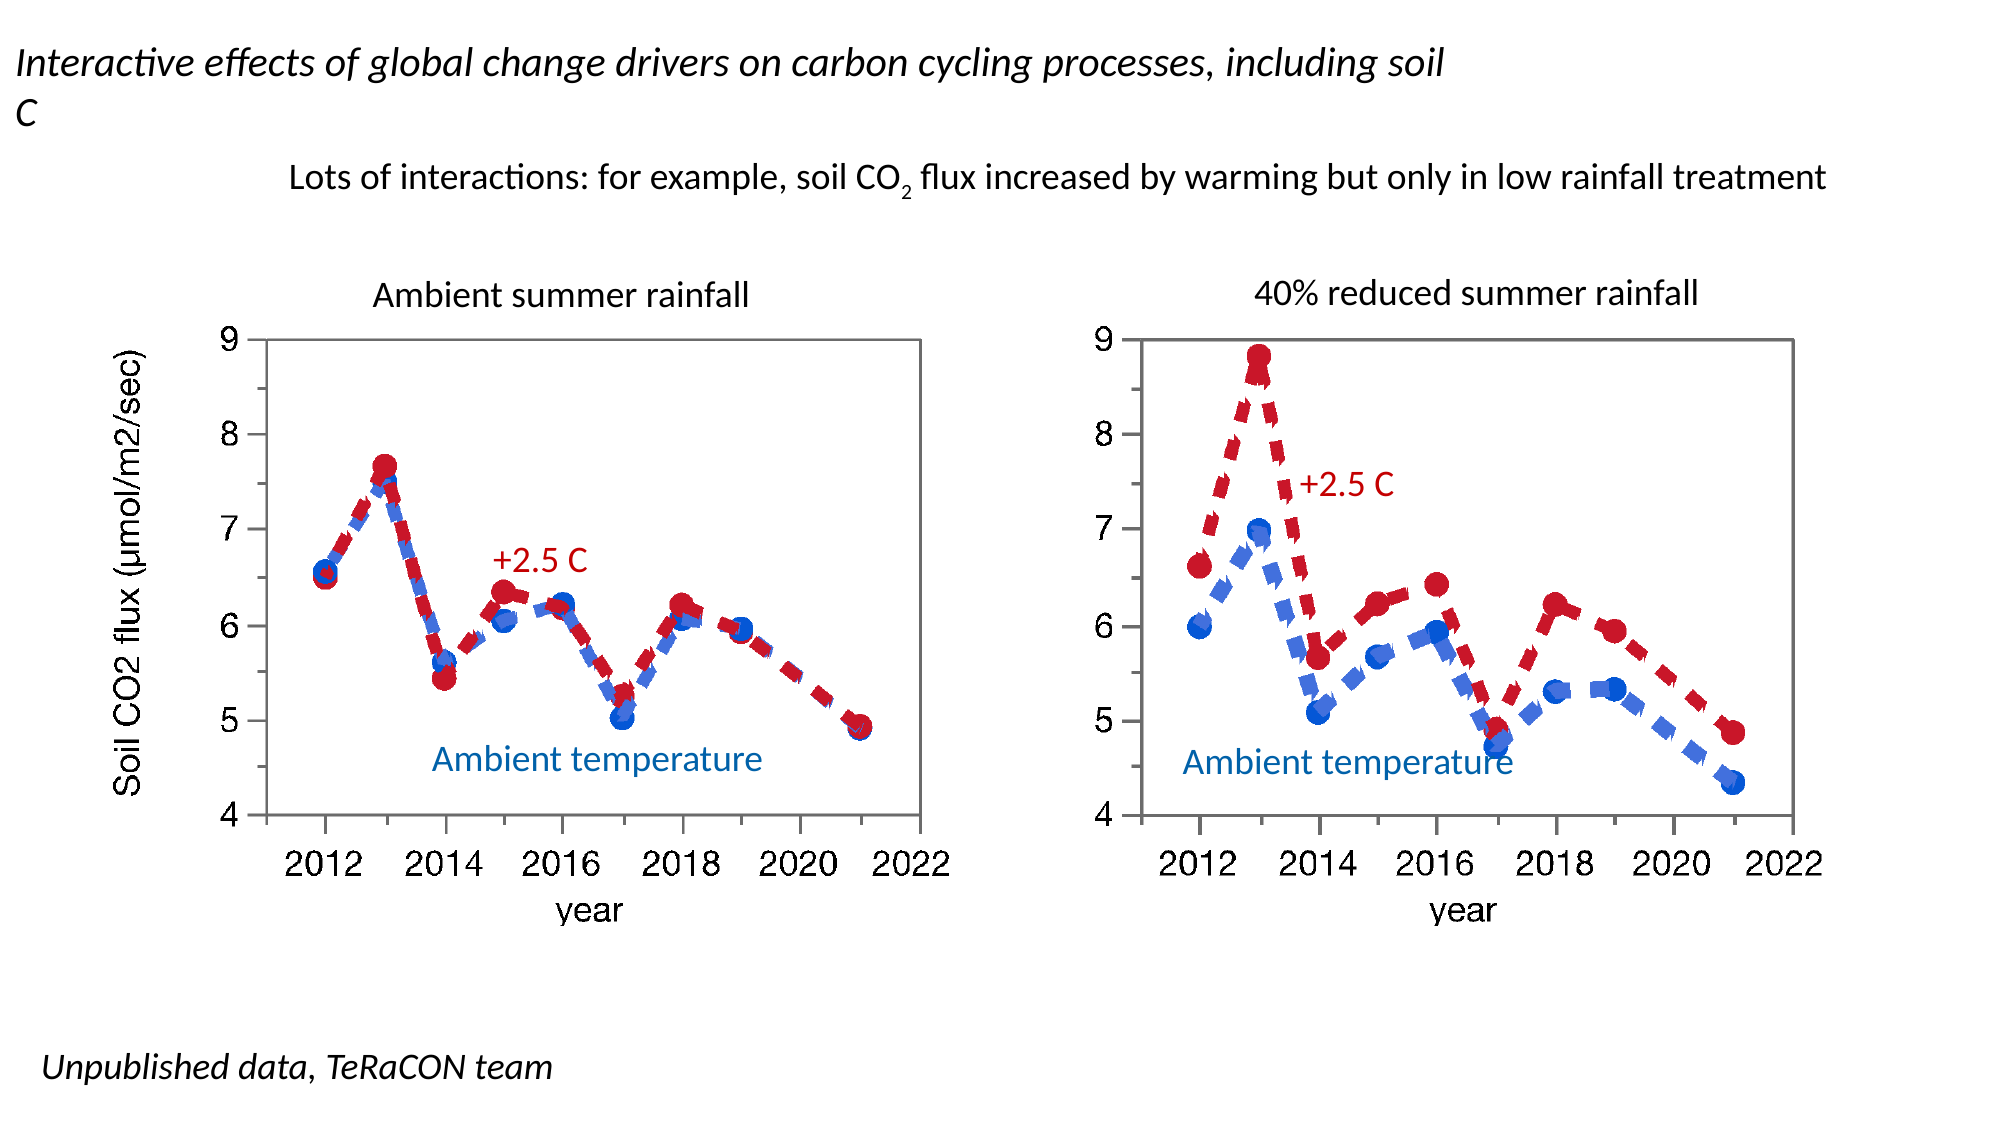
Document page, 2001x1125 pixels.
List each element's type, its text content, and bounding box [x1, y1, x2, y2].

picture [103, 326, 952, 927]
text_box Interactive effects of global change drivers on carbon cycling processes, including soil C [0, 27, 1484, 143]
text_box Lots of interactions: for example, soil CO2 flux increased by warming but only in low rainfall treatment [273, 144, 1875, 212]
picture [1023, 326, 1826, 927]
text_box 40% reduced summer rainfall [1239, 260, 1729, 321]
text_box Unpublished data, TeRaCON team [25, 1034, 577, 1095]
text_box Ambient summer rainfall [357, 262, 770, 323]
